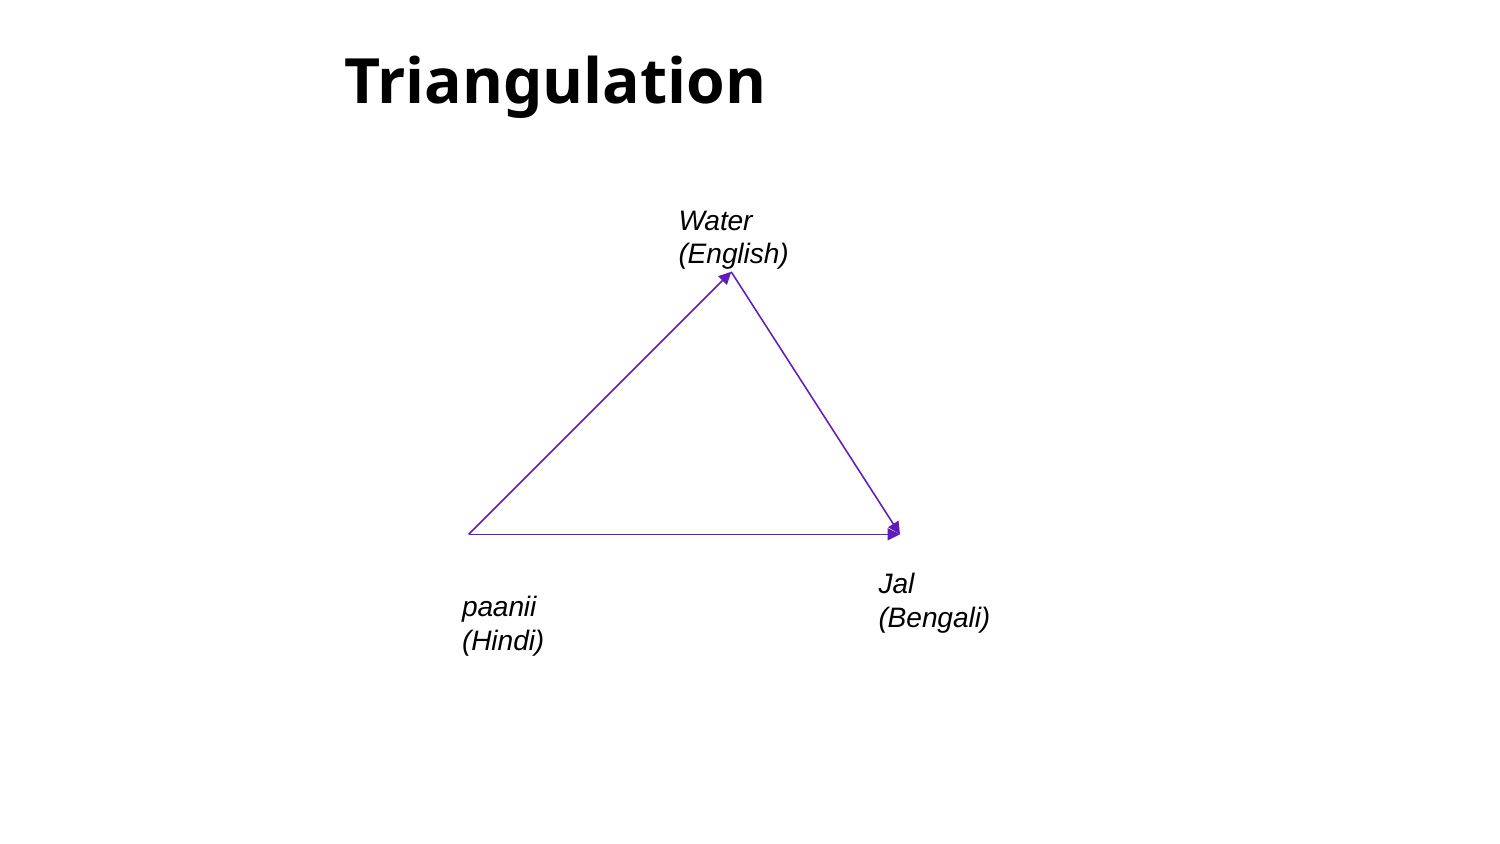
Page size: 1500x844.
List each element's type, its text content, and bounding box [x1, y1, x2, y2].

text_box Jal (Bengali) [863, 558, 1013, 641]
text_box paanii (Hindi) [447, 581, 560, 664]
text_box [730, 271, 901, 534]
title Triangulation [329, 26, 1288, 148]
text_box Water (English) [663, 194, 863, 270]
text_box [468, 271, 729, 534]
